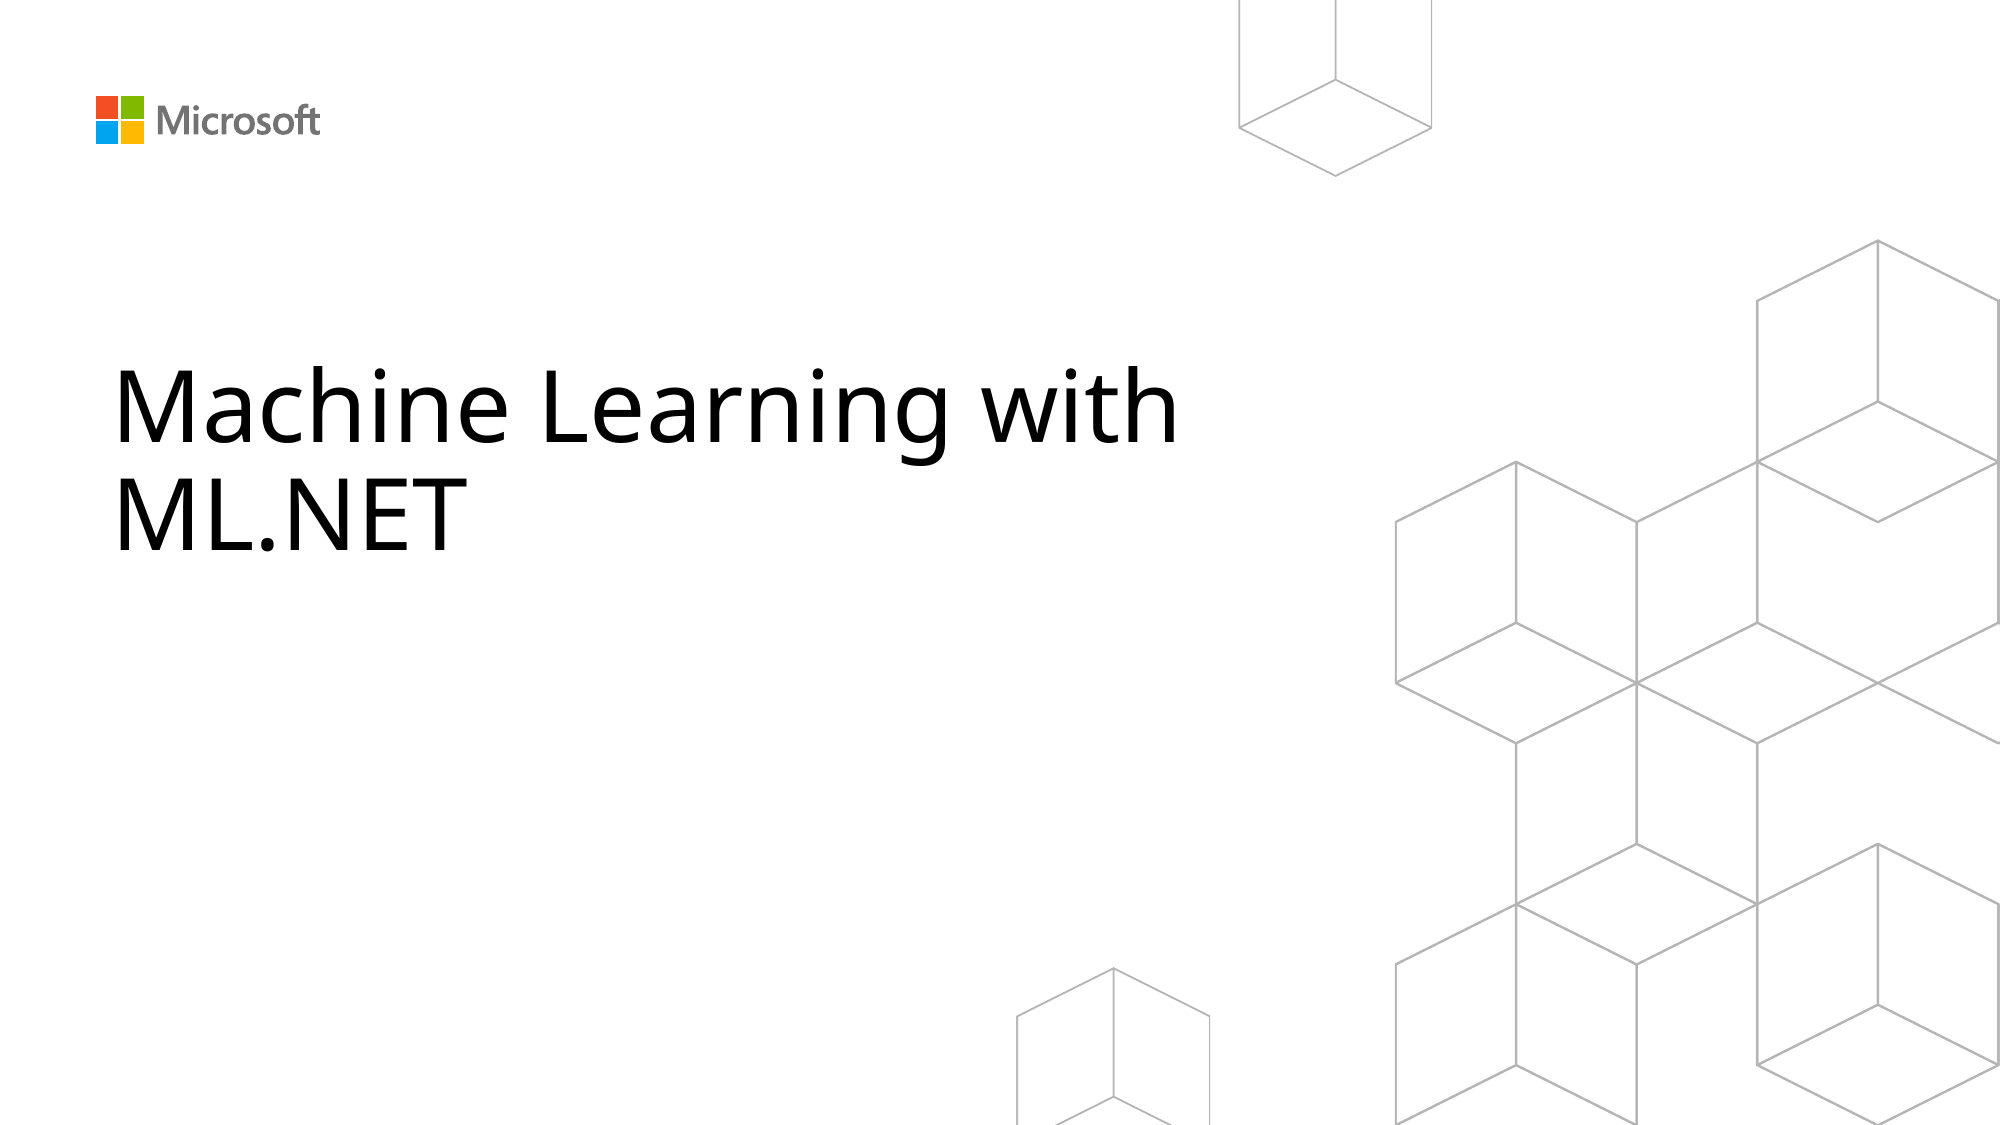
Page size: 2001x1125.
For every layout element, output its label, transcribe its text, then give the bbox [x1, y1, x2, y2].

picture [1016, 967, 1211, 1125]
picture [1238, 0, 1433, 177]
title Machine Learning with ML.NET [96, 455, 1423, 580]
picture [1394, 239, 2000, 1125]
